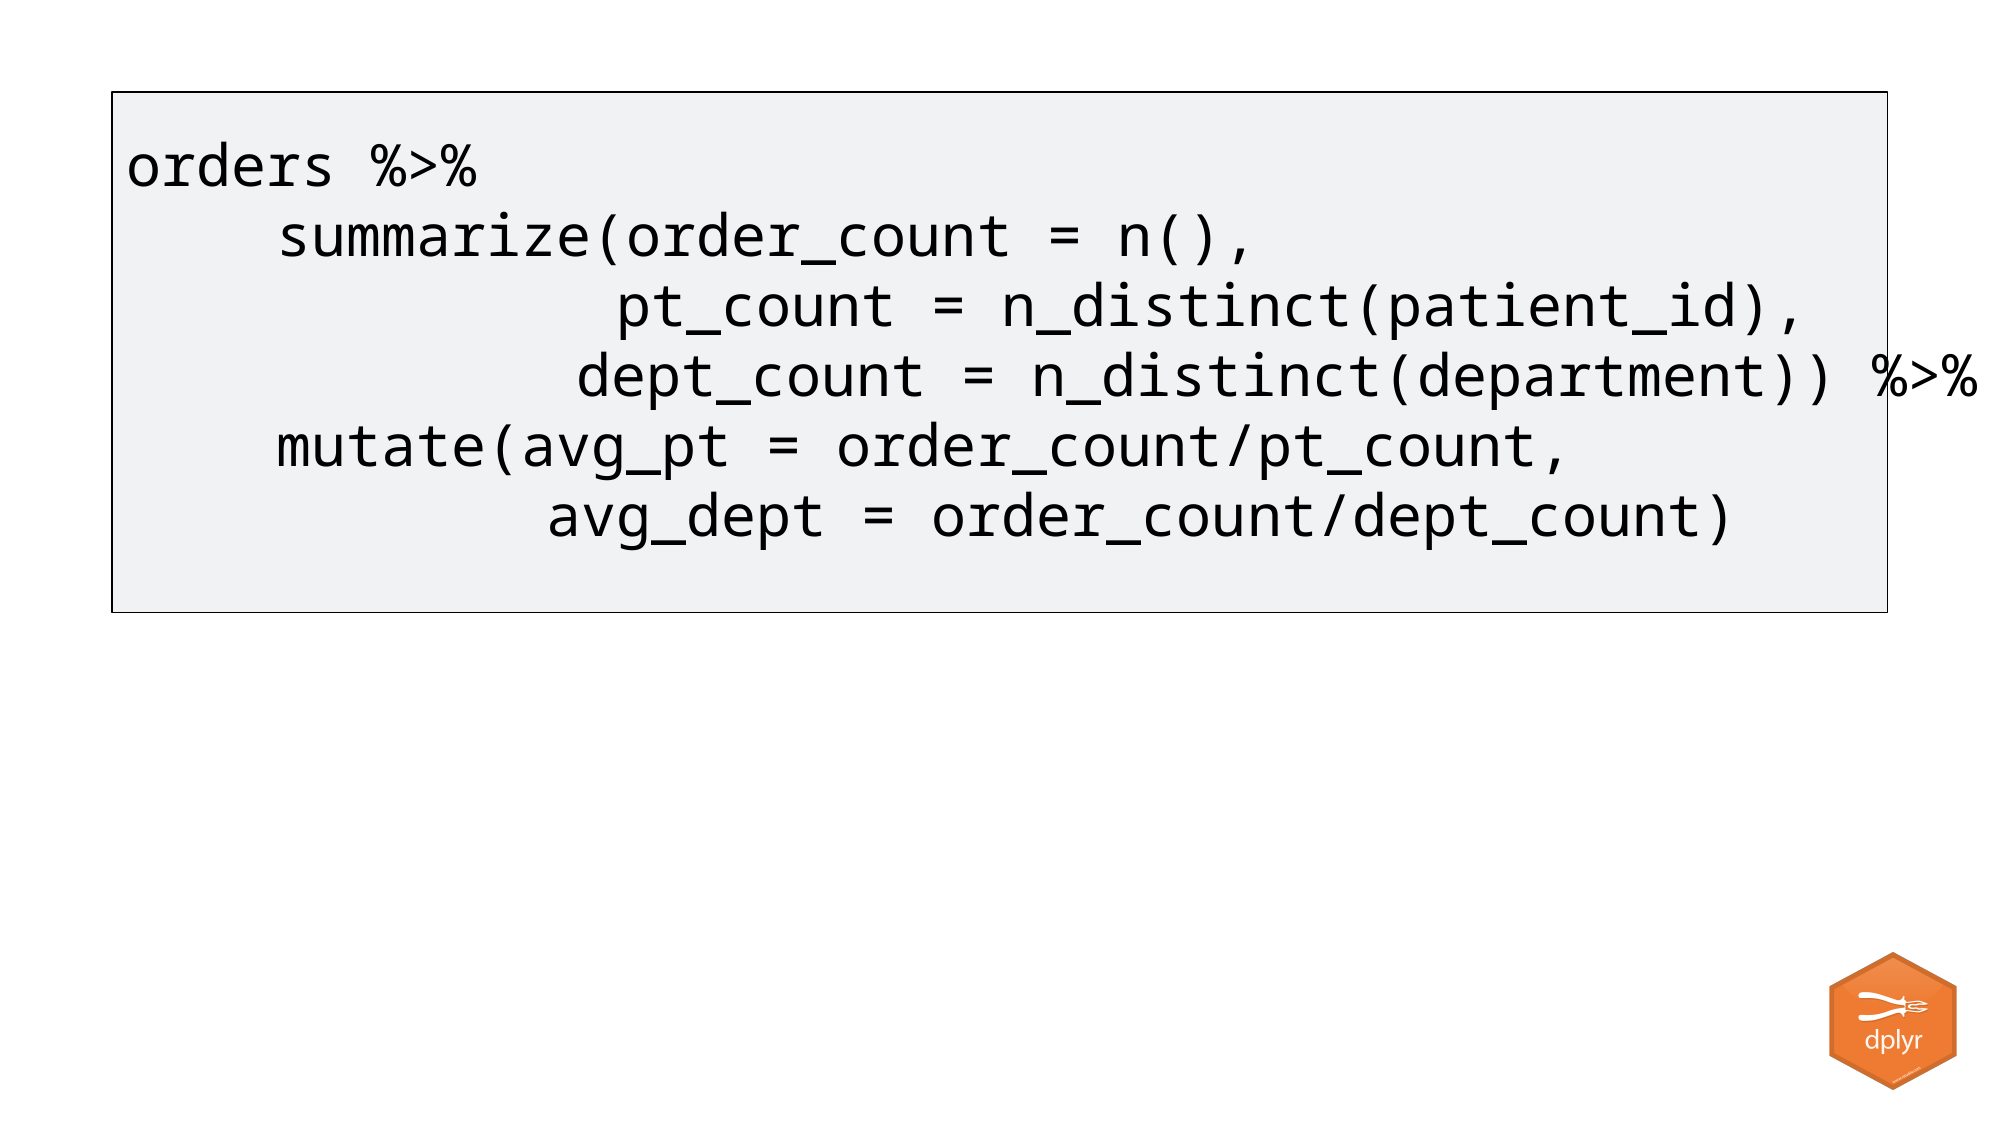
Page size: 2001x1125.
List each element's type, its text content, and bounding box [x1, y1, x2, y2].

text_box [111, 91, 1888, 613]
text_box orders %>% summarize(order_count = n(), pt_count = n_distinct(patient_id), dept_count = n_distinct(department)) %>% mutate(avg_pt = order_count/pt_count, avg_dept = order_count/dept_count) [1895, 120, 2000, 556]
text_box [1829, 952, 1957, 1090]
